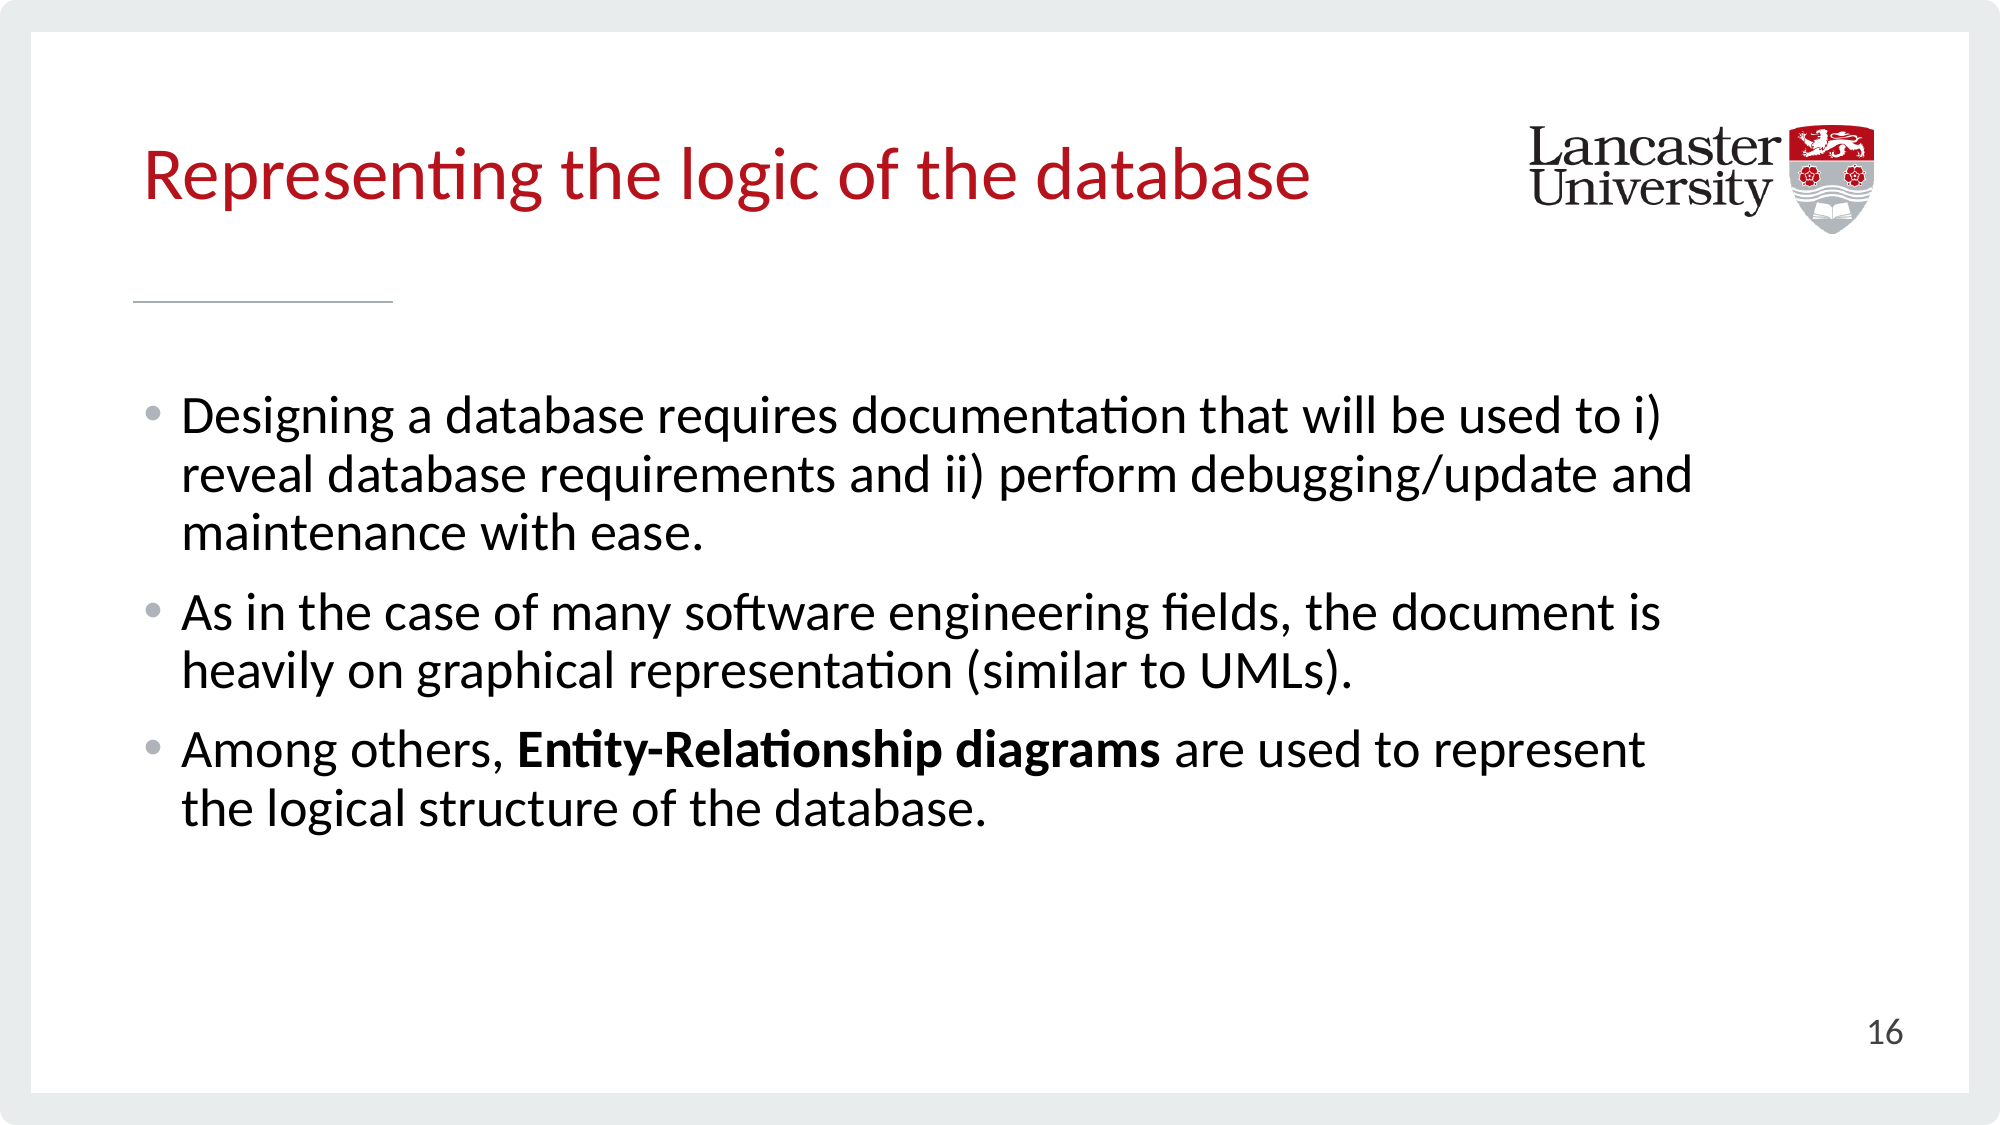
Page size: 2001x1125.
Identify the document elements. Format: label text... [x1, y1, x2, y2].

slide_number 16 [1468, 999, 1919, 1060]
list Designing a database requires documentation that will be used to i) reveal database requirements and ii) perform debugging/update and maintenance with ease. As in the case of many software engineering fields, the document is heavily on graphical representation (similar to UMLs). Among others, Entity-Relationship diagrams are used to represent the logical structure of the database. [128, 379, 1738, 1014]
title Representing the logic of the database [128, 78, 1482, 279]
